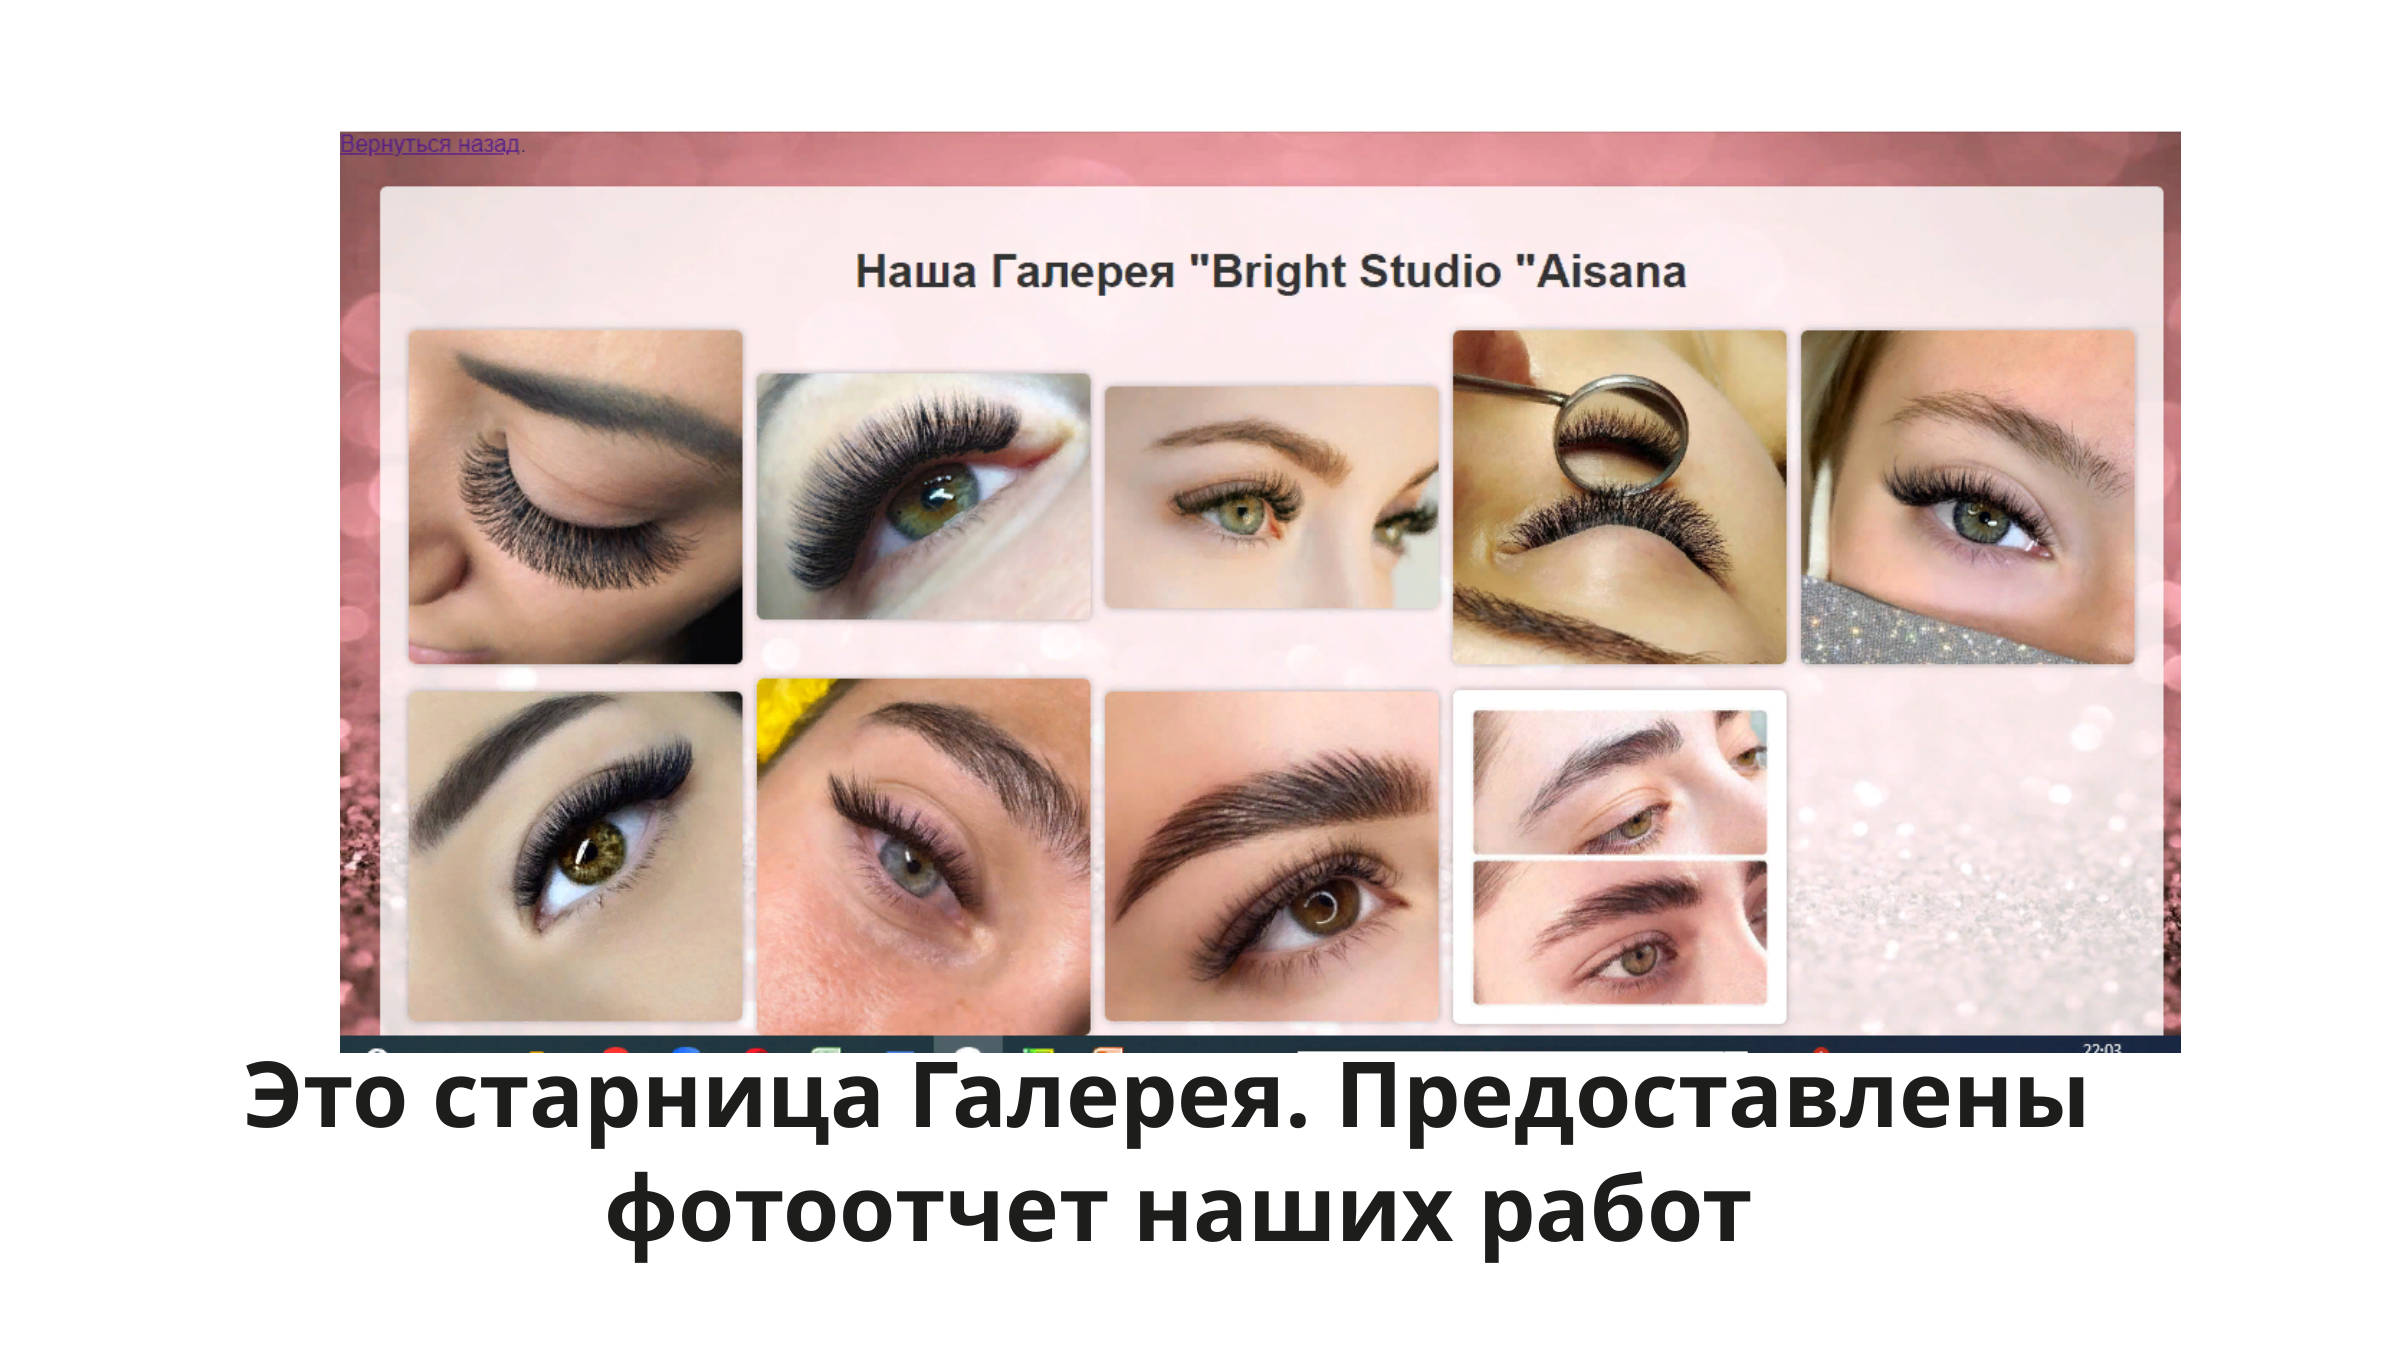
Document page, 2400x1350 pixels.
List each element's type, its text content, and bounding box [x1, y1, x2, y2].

text_box Это старница Галерея. Предоставлены фотоотчет наших работ [403, 1053, 1931, 1290]
picture [340, 129, 2181, 1053]
